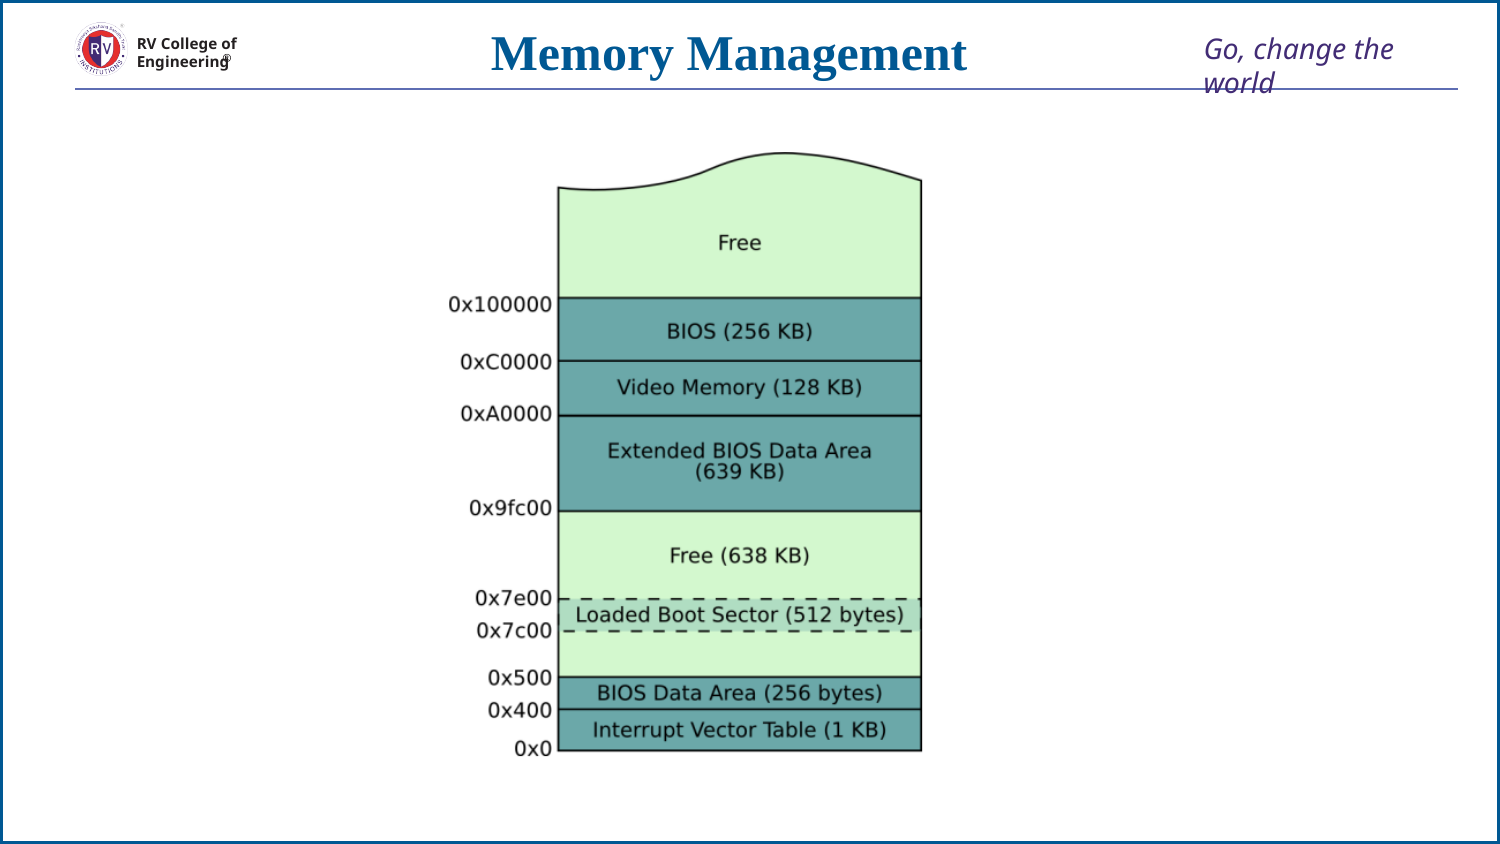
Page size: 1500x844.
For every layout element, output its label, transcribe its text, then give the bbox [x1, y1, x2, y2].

picture [379, 112, 997, 794]
picture [74, 22, 128, 76]
title Memory Management [255, 20, 1203, 82]
